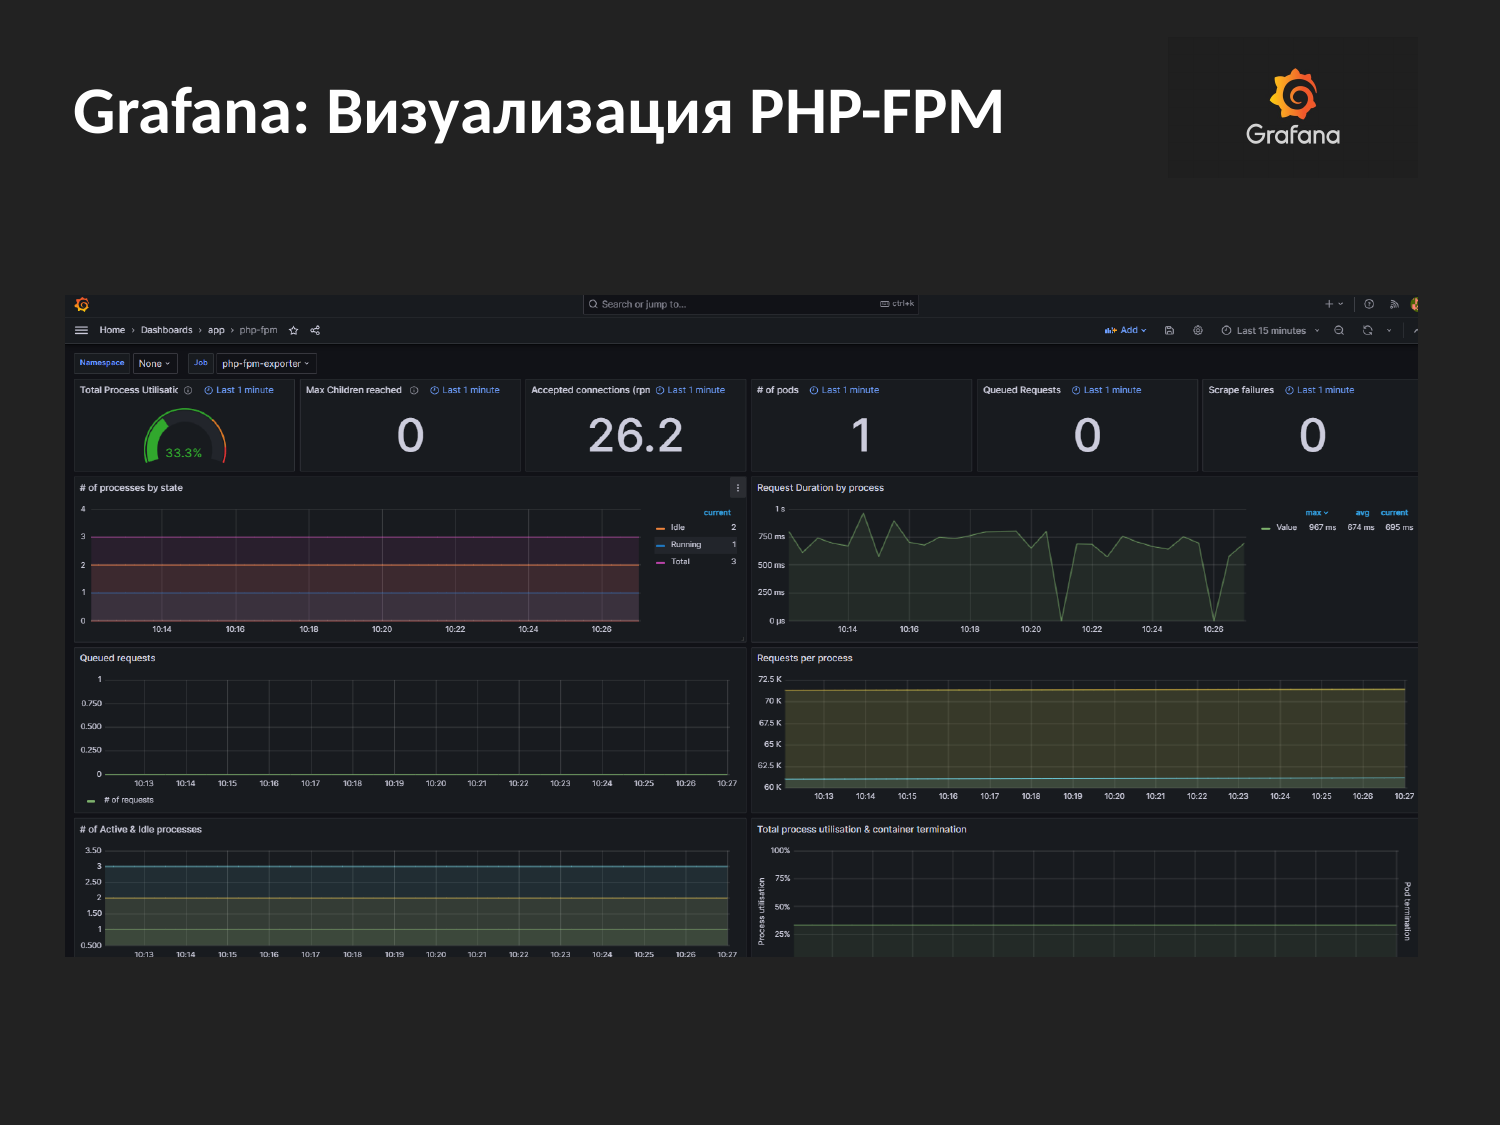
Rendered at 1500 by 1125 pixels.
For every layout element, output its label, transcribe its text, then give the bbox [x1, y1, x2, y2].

picture [65, 295, 1418, 957]
text_box Grafana: Визуализация PHP-FPM [58, 58, 1022, 154]
picture [1167, 36, 1418, 178]
